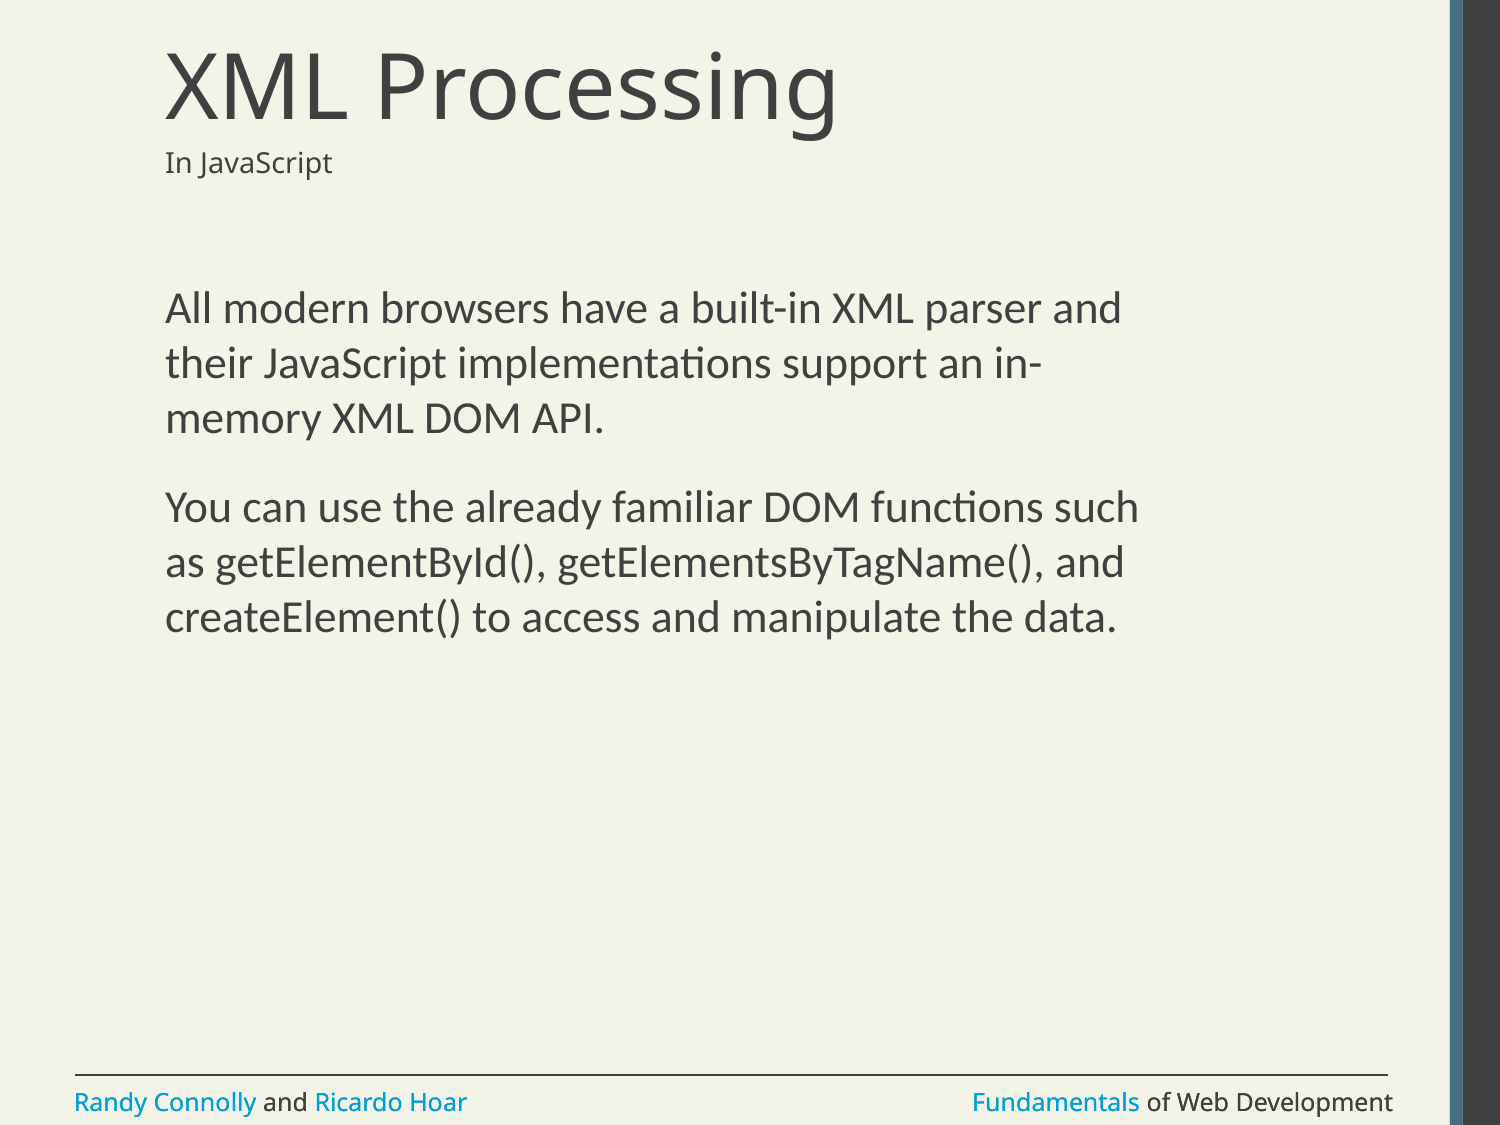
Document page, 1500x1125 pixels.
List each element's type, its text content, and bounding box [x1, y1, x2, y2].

title XML Processing [150, 20, 1425, 188]
list In JavaScript [150, 137, 1200, 188]
list All modern browsers have a built-in XML parser and their JavaScript implementations support an in-memory XML DOM API. You can use the already familiar DOM functions such as getElementById(), getElementsByTagName(), and createElement() to access and manipulate the data. [150, 270, 1200, 1013]
